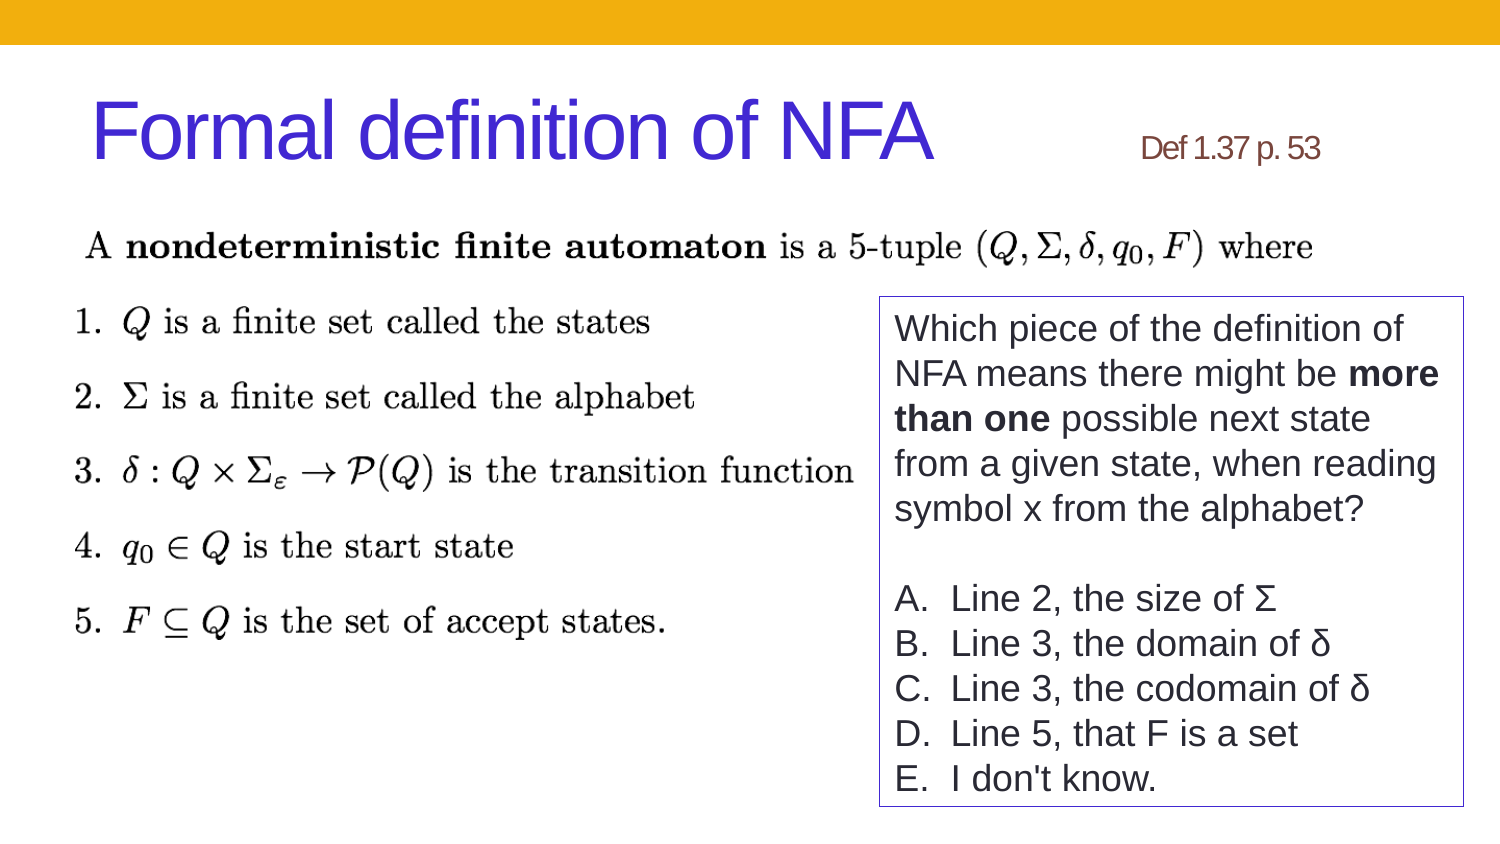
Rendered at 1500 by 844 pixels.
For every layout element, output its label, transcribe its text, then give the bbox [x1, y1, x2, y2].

title Formal definition of NFA Def 1.37 p. 53 [75, 65, 1425, 188]
text_box Which piece of the definition of NFA means there might be more than one possible next state from a given state, when reading symbol x from the alphabet? Line 2, the size of Σ Line 3, the domain of δ Line 3, the codomain of δ Line 5, that F is a set I don't know. [879, 296, 1464, 807]
picture [74, 229, 1313, 641]
